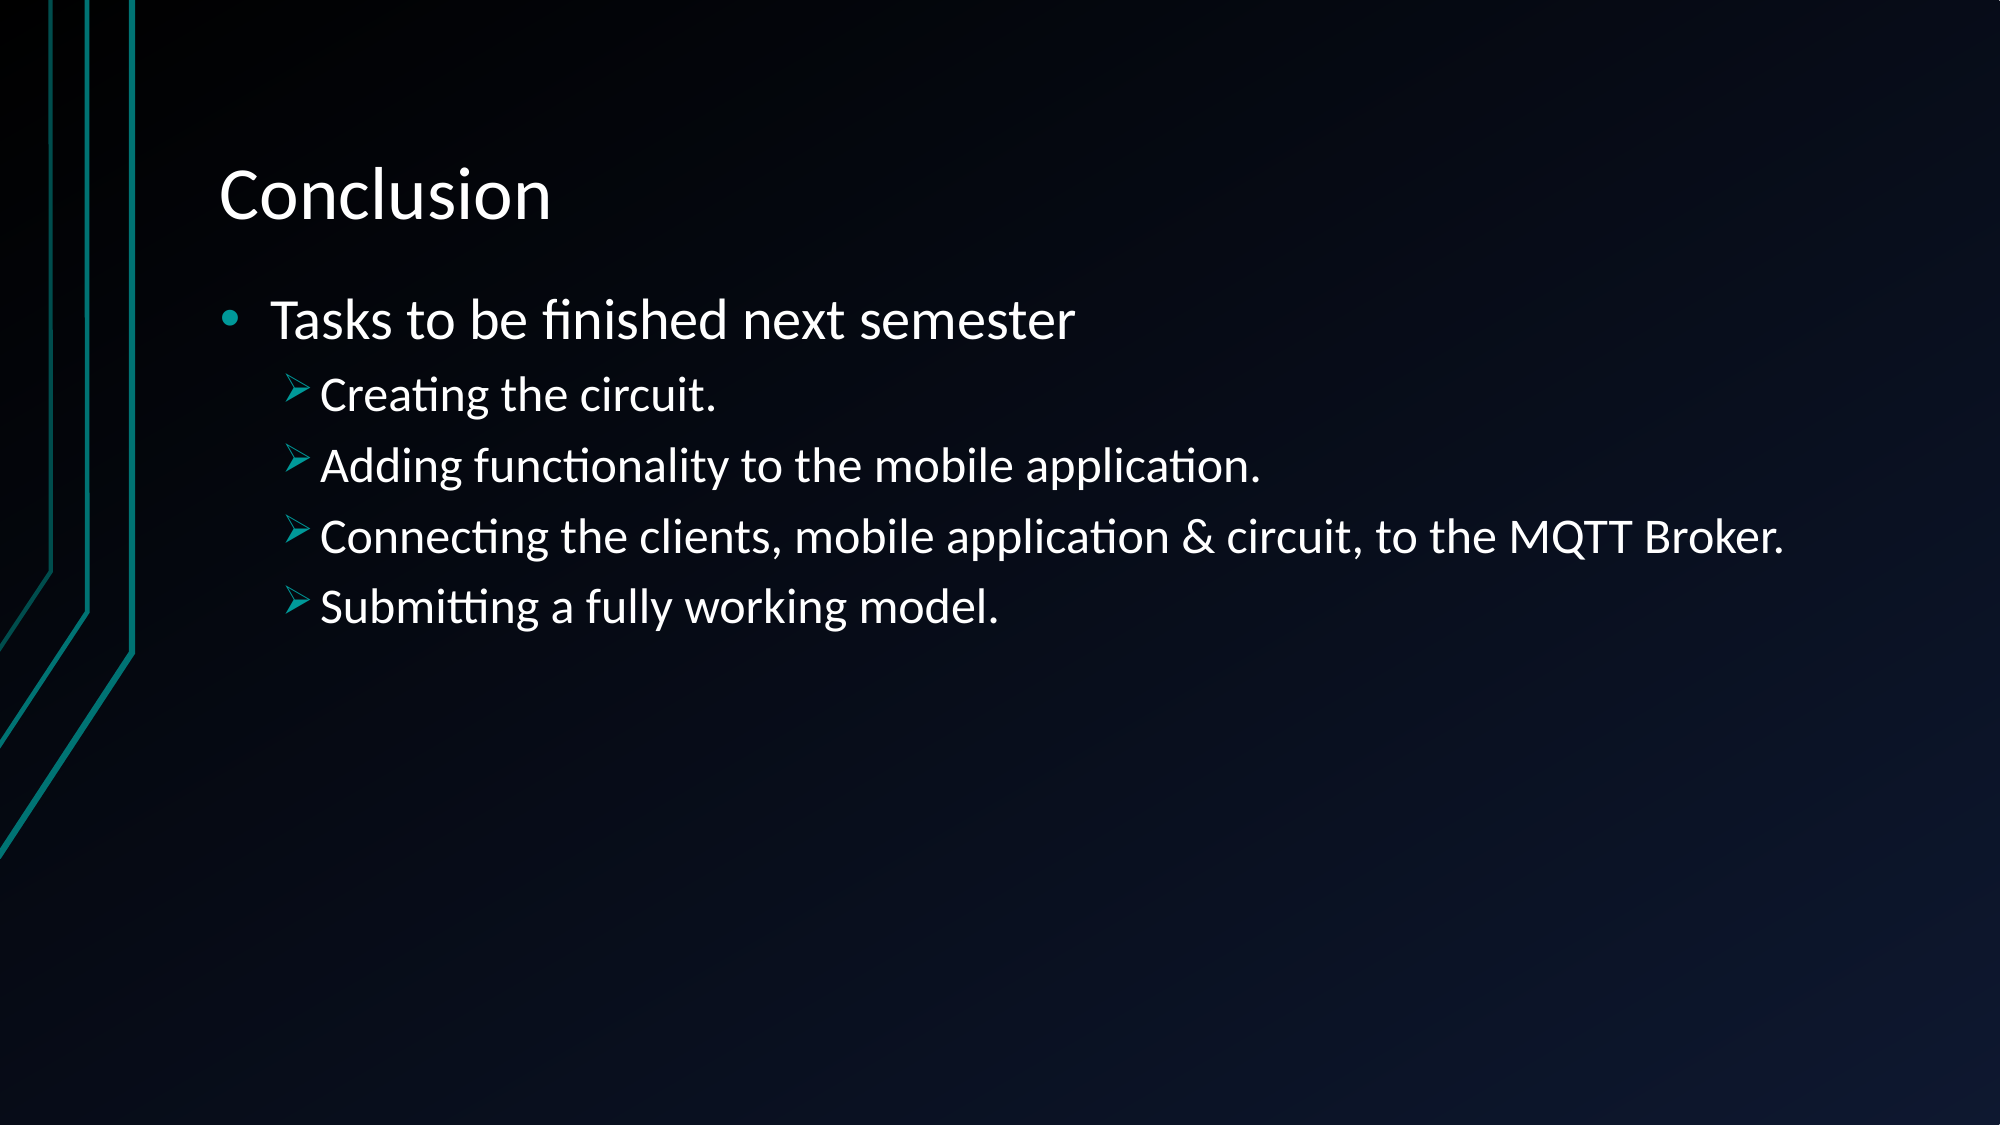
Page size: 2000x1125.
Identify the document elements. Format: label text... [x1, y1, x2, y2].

title Conclusion [199, 45, 1900, 246]
list Tasks to be finished next semester Creating the circuit. Adding functionality to the mobile application. Connecting the clients, mobile application & circuit, to the MQTT Broker. Submitting a fully working model. [199, 279, 1900, 1012]
